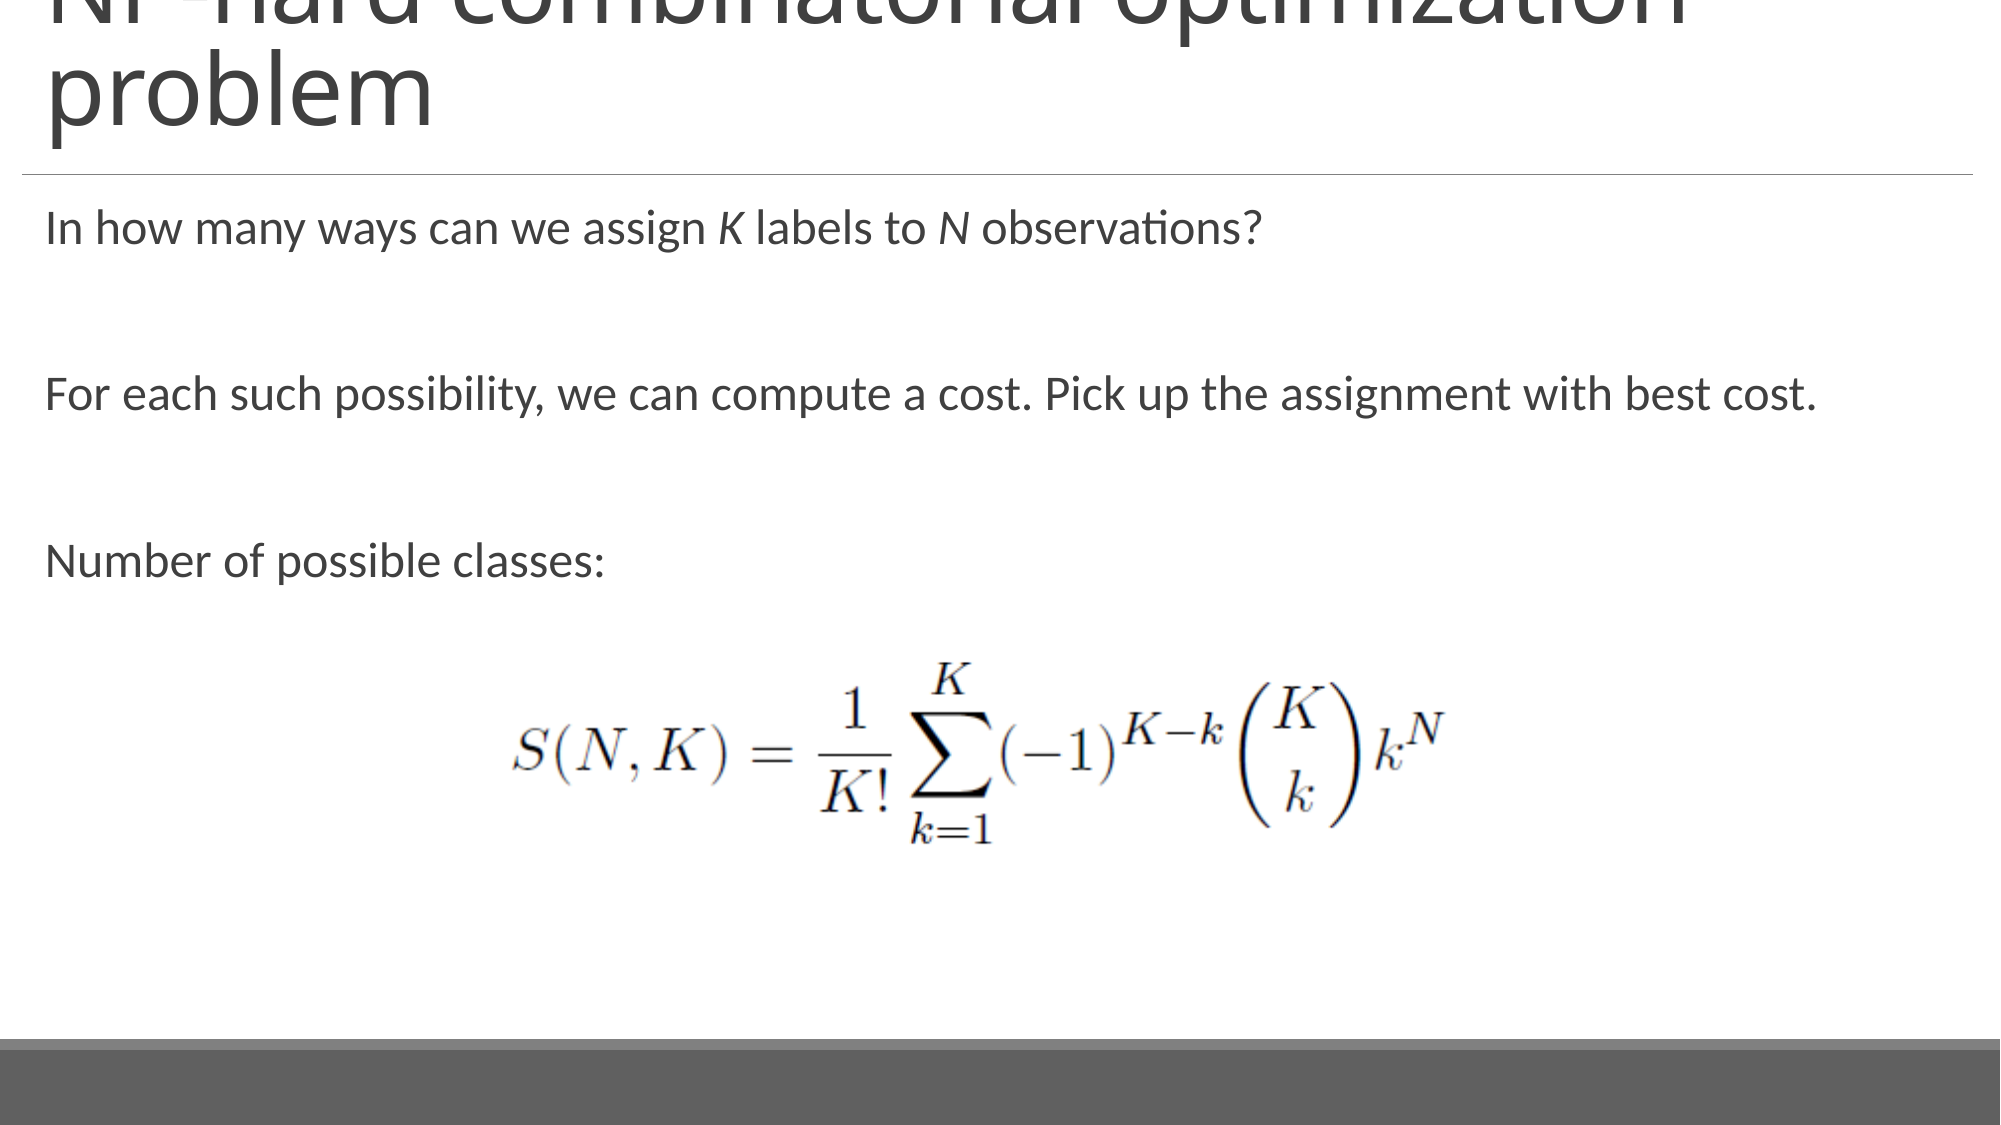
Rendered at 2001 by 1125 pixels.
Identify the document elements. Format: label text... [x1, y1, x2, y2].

picture [488, 643, 1475, 883]
title NP-hard combinatorial optimization problem [29, 22, 1969, 154]
list In how many ways can we assign K labels to N observations? For each such possibility, we can compute a cost. Pick up the assignment with best cost. Number of possible classes: [29, 193, 1969, 1030]
